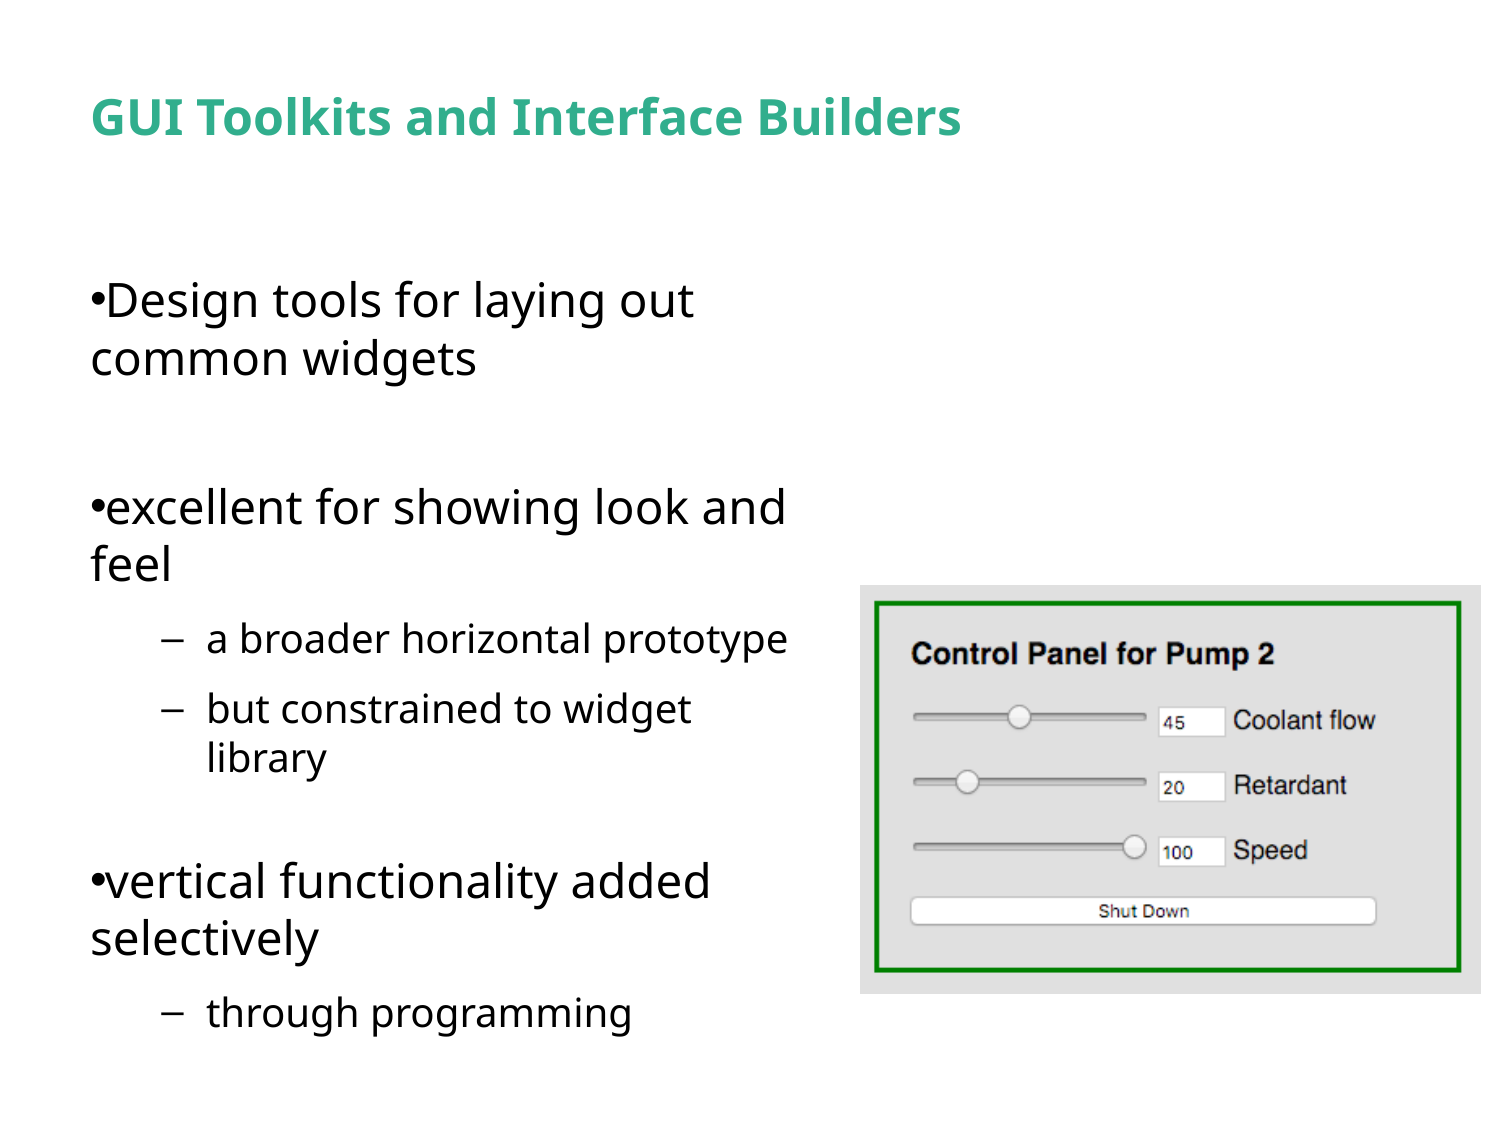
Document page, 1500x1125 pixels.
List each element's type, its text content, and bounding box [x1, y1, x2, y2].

picture [860, 585, 1481, 994]
title GUI Toolkits and Interface Builders [75, 45, 1425, 187]
list Design tools for laying out common widgets excellent for showing look and feel a broader horizontal prototype but constrained to widget library vertical functionality added selectively through programming [75, 262, 830, 1059]
